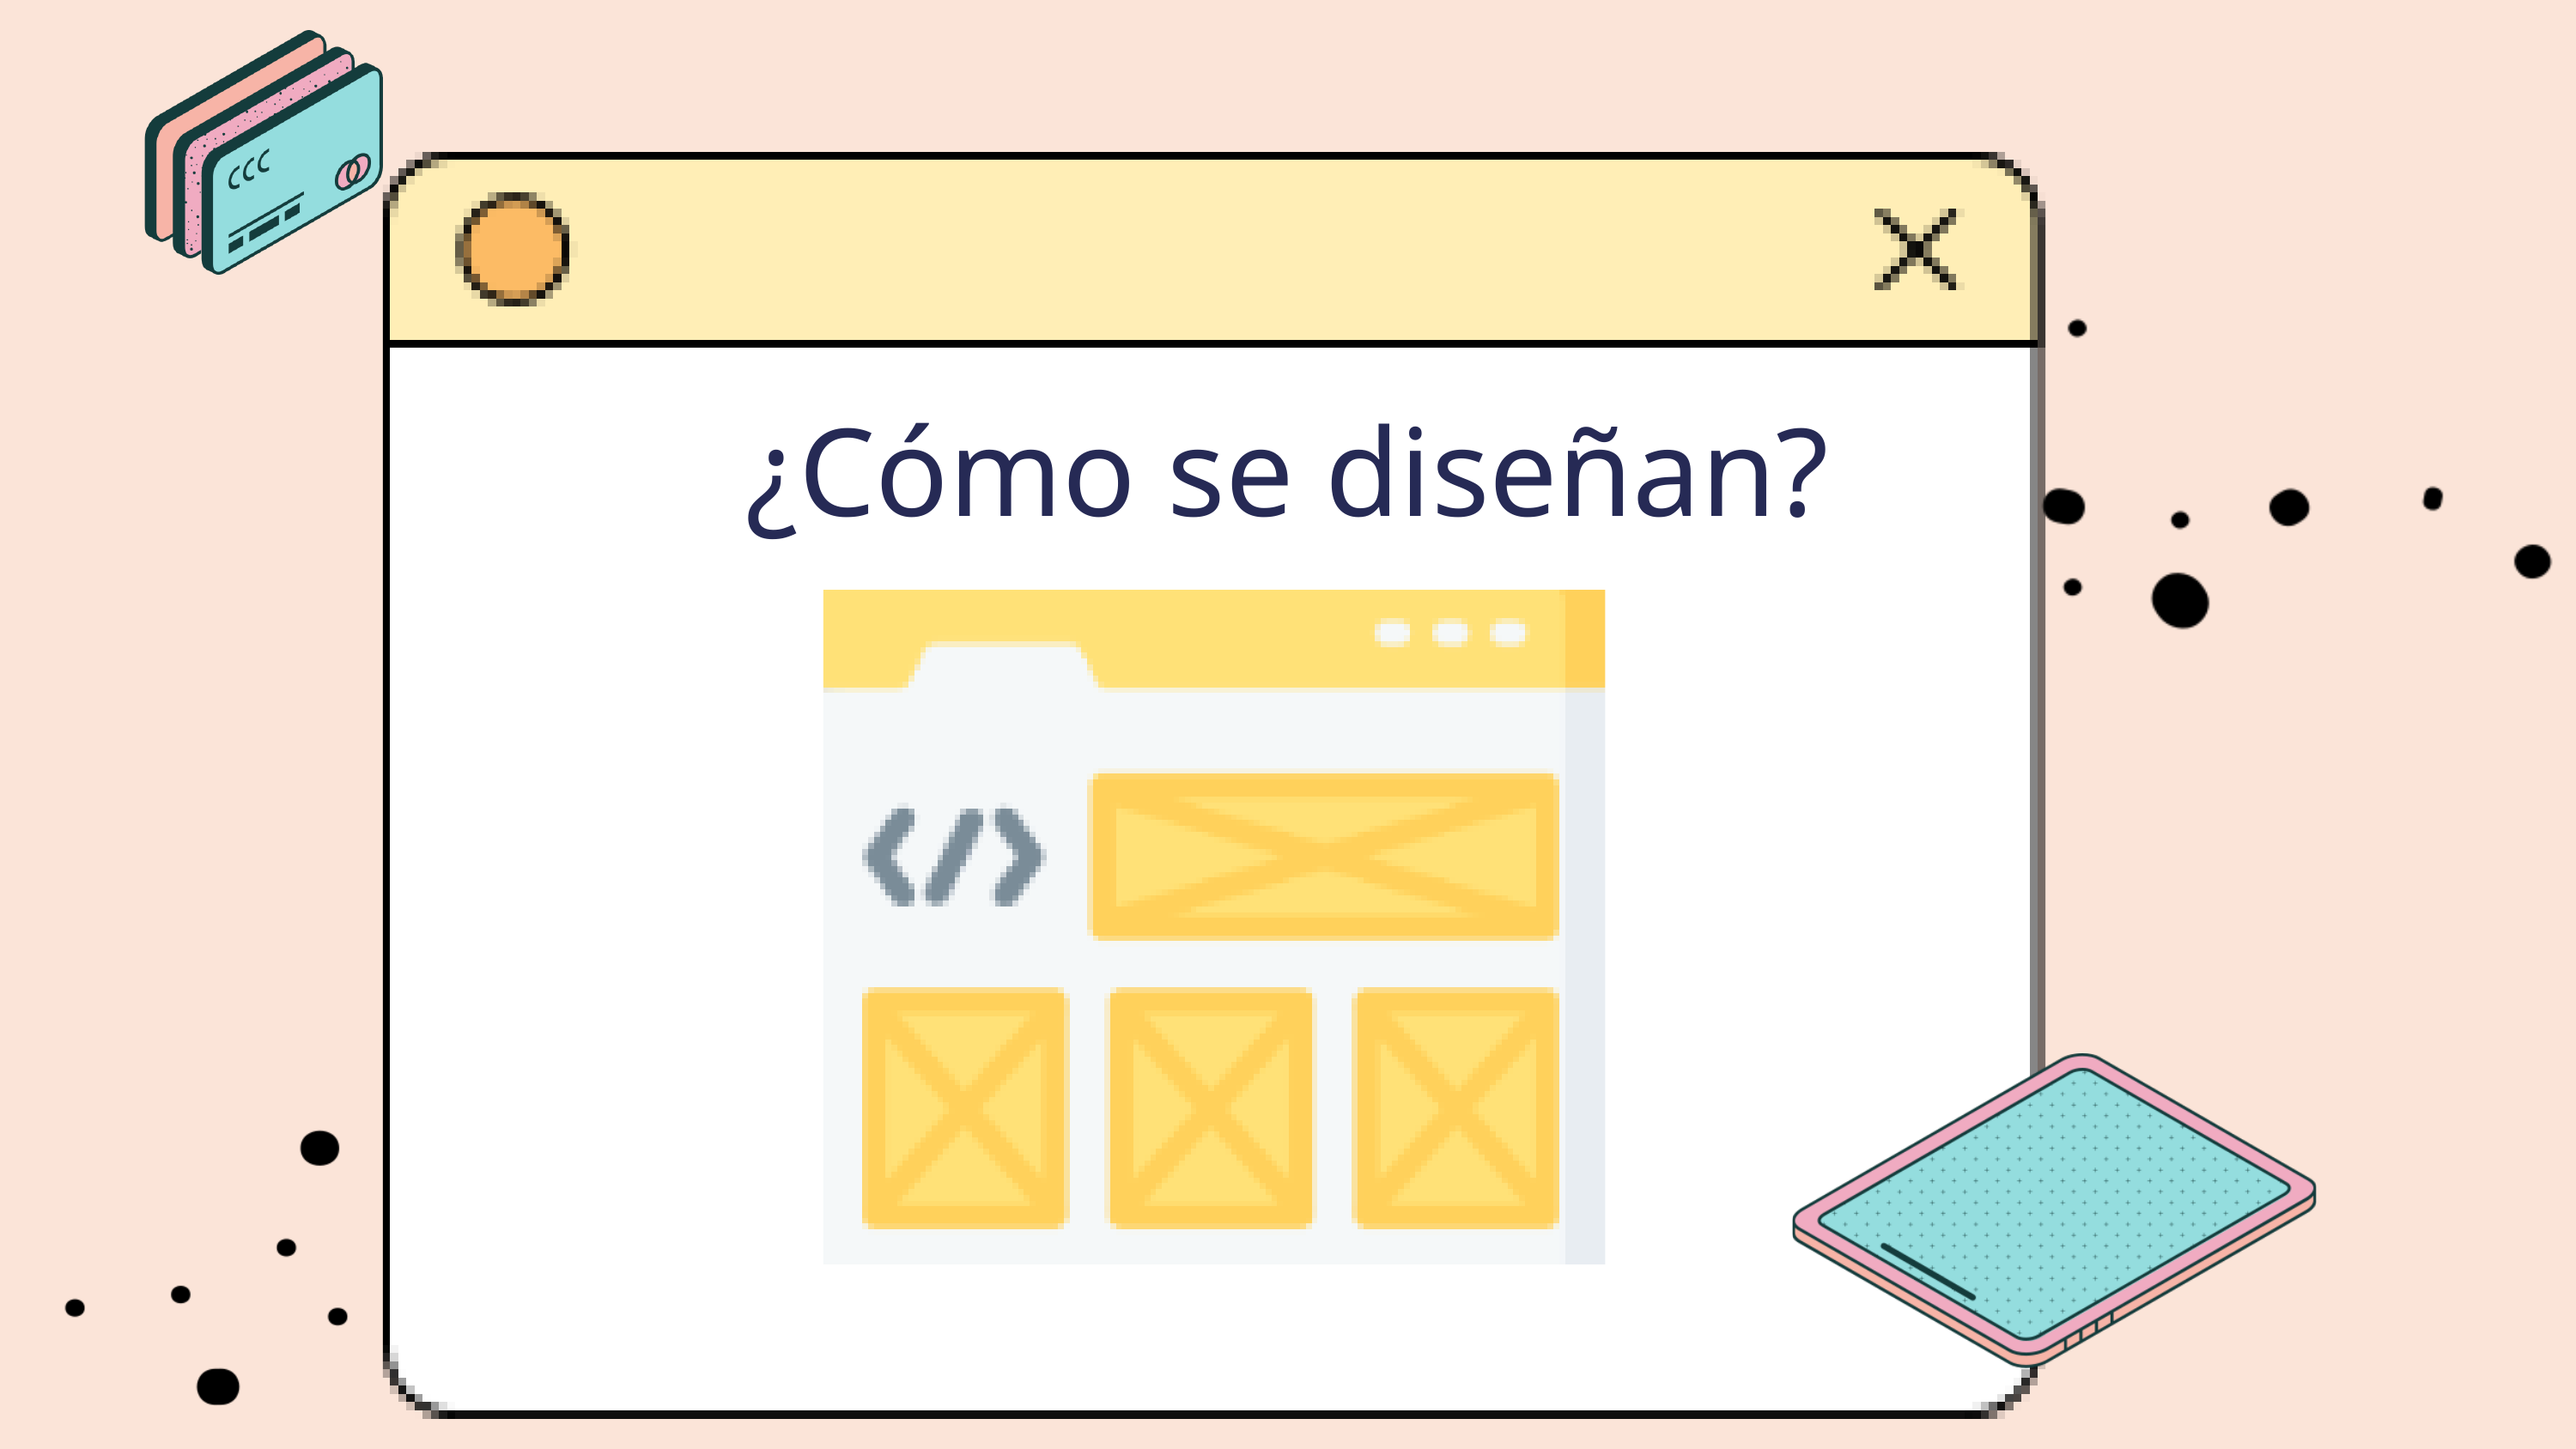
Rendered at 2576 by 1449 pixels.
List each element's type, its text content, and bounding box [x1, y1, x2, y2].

text_box [585, 237, 1701, 343]
text_box [0, 1122, 382, 1406]
text_box [823, 590, 1606, 1264]
text_box [144, 29, 383, 276]
text_box ¿Cómo se diseñan? [731, 394, 1845, 541]
text_box [382, 152, 2046, 1419]
text_box [1792, 1053, 2317, 1368]
text_box [2046, 299, 2576, 634]
